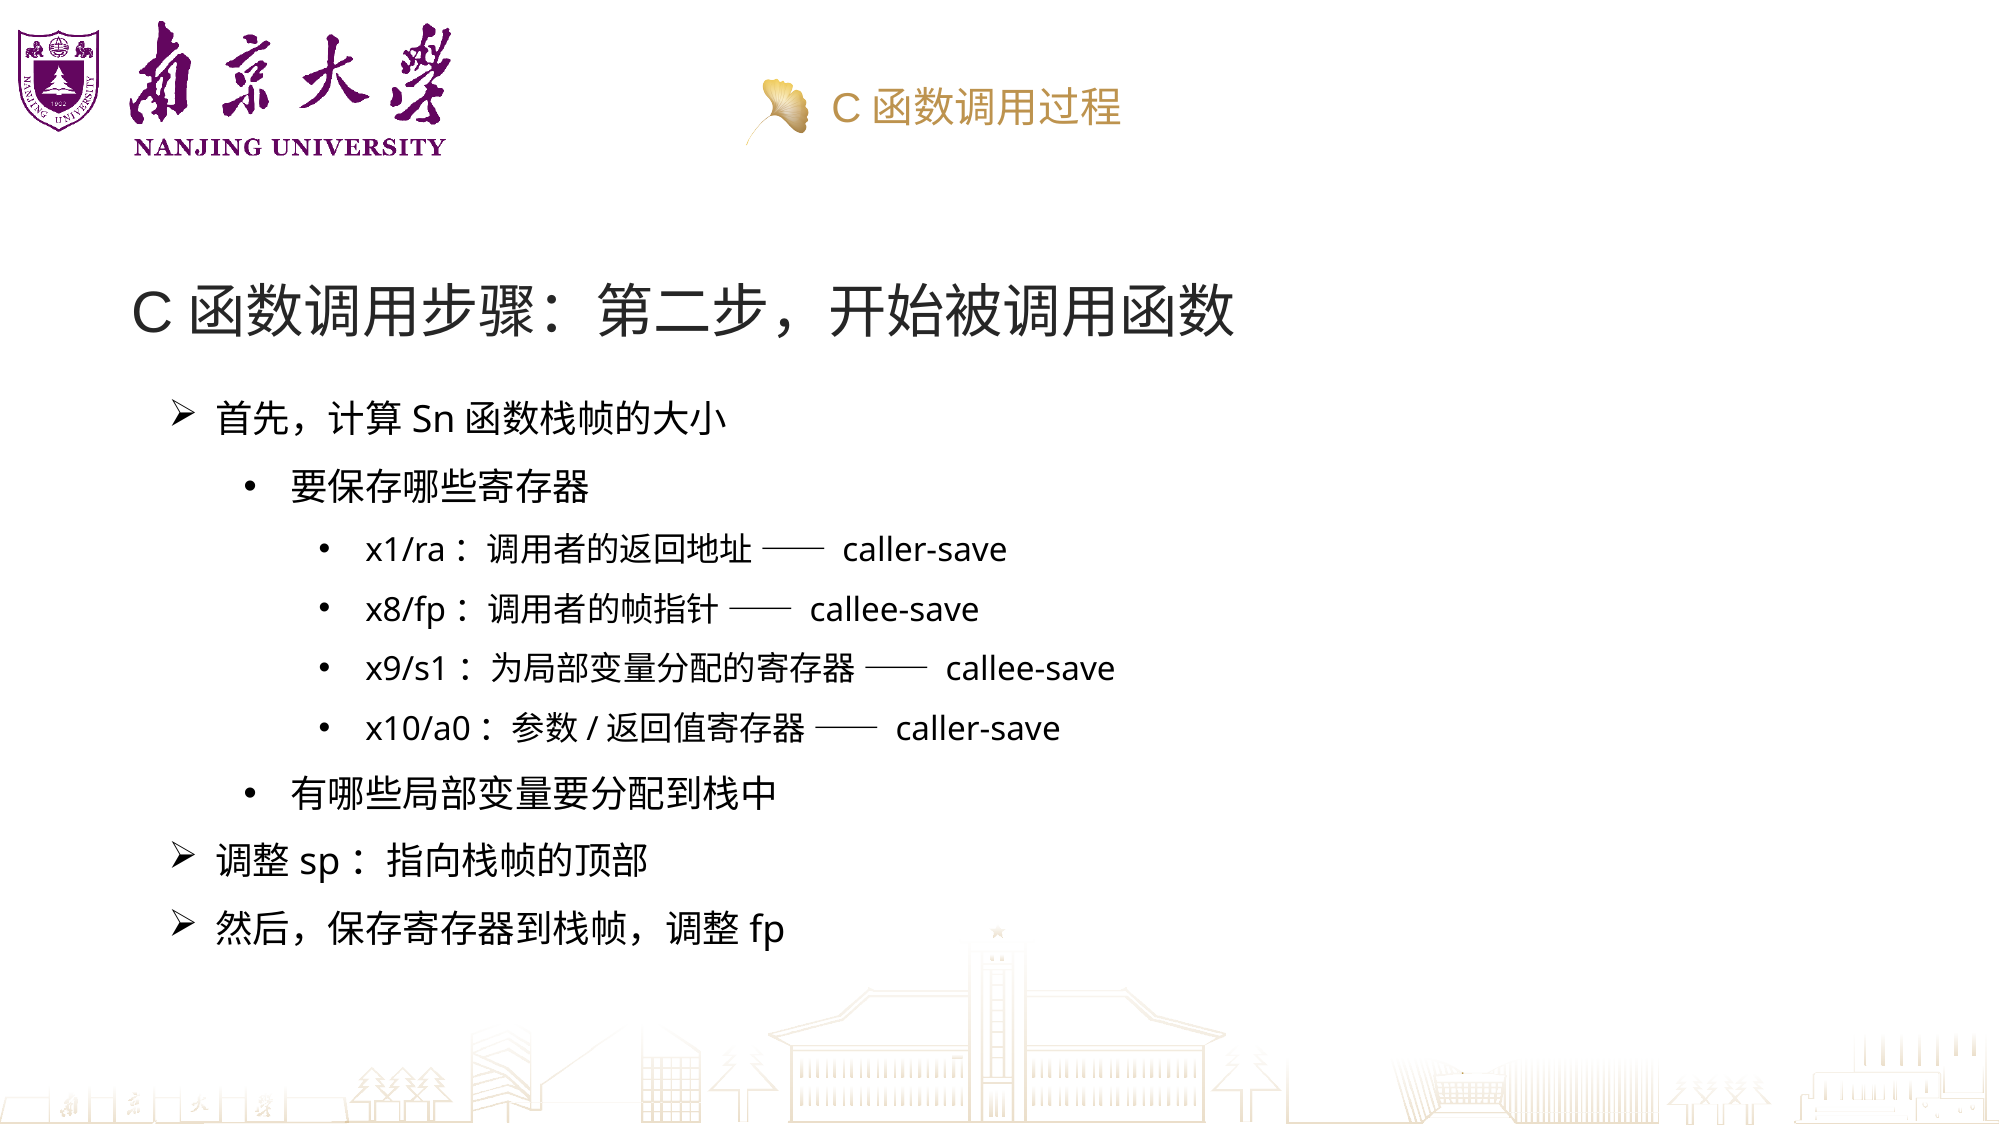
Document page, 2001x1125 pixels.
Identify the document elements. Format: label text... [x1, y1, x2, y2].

text_box C函数调用过程 [816, 73, 1226, 139]
picture [731, 64, 830, 169]
picture [18, 21, 451, 160]
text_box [116, 249, 1825, 956]
